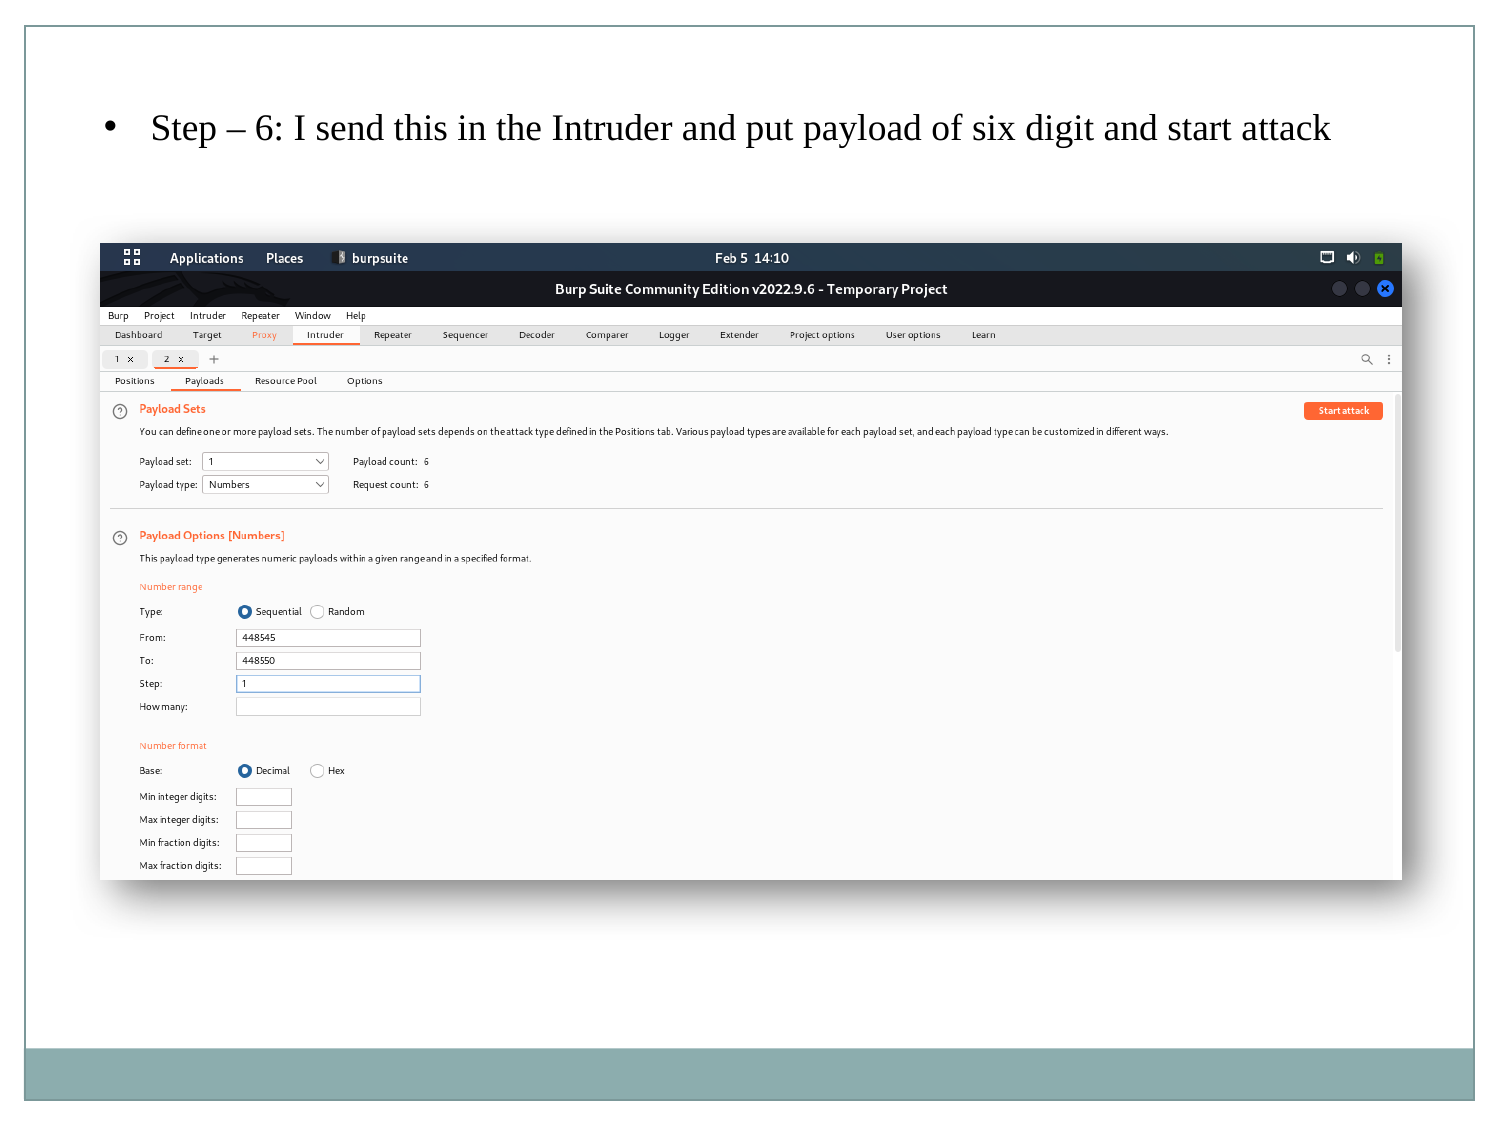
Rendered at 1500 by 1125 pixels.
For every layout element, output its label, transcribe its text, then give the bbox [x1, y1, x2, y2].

text_box Step – 6: I send this in the Intruder and put payload of six digit and start attack [88, 95, 1483, 156]
picture [100, 242, 1403, 880]
